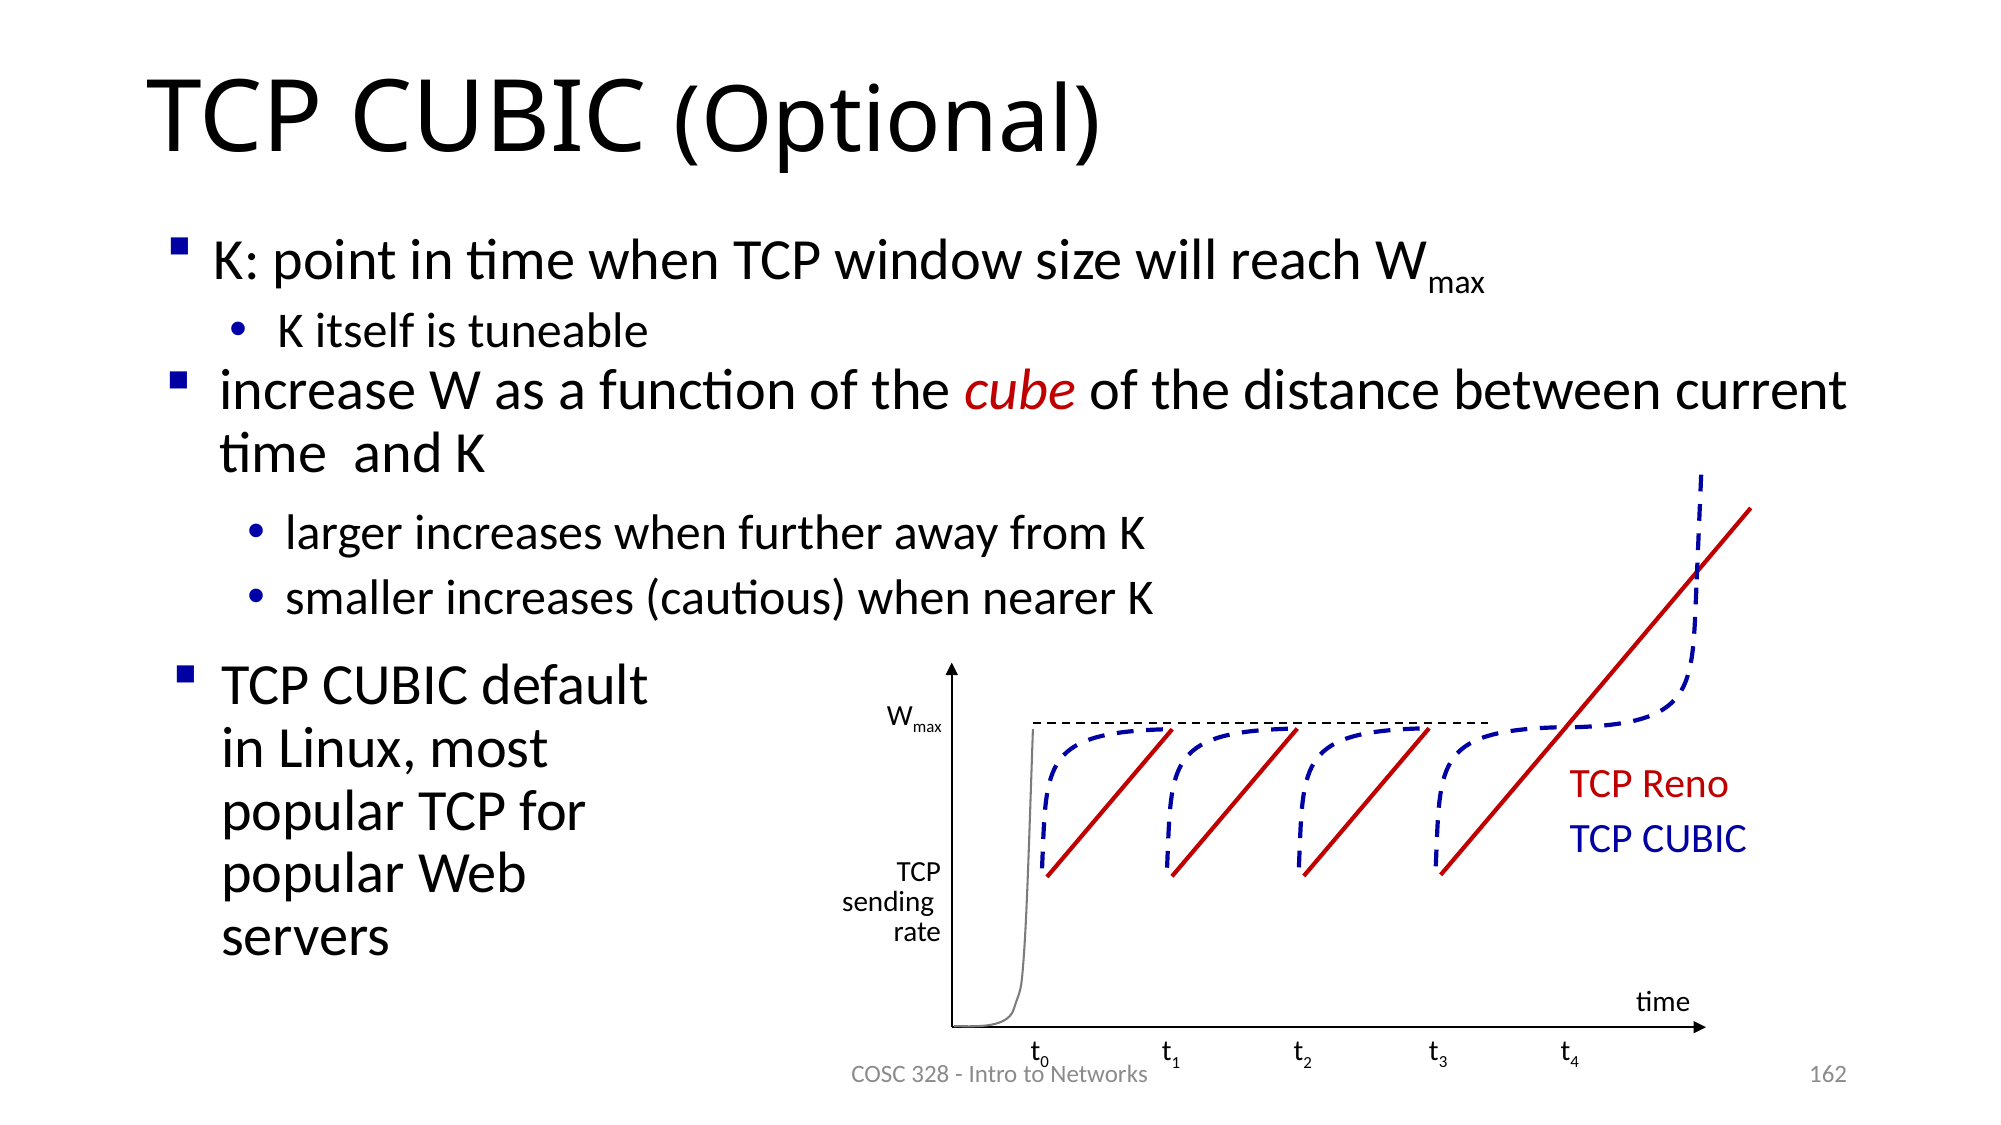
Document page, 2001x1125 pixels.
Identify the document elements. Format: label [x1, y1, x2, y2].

footer [662, 1042, 1338, 1103]
text_box [128, 214, 1963, 1073]
title [131, 45, 2000, 193]
slide_number [1412, 1042, 1863, 1103]
